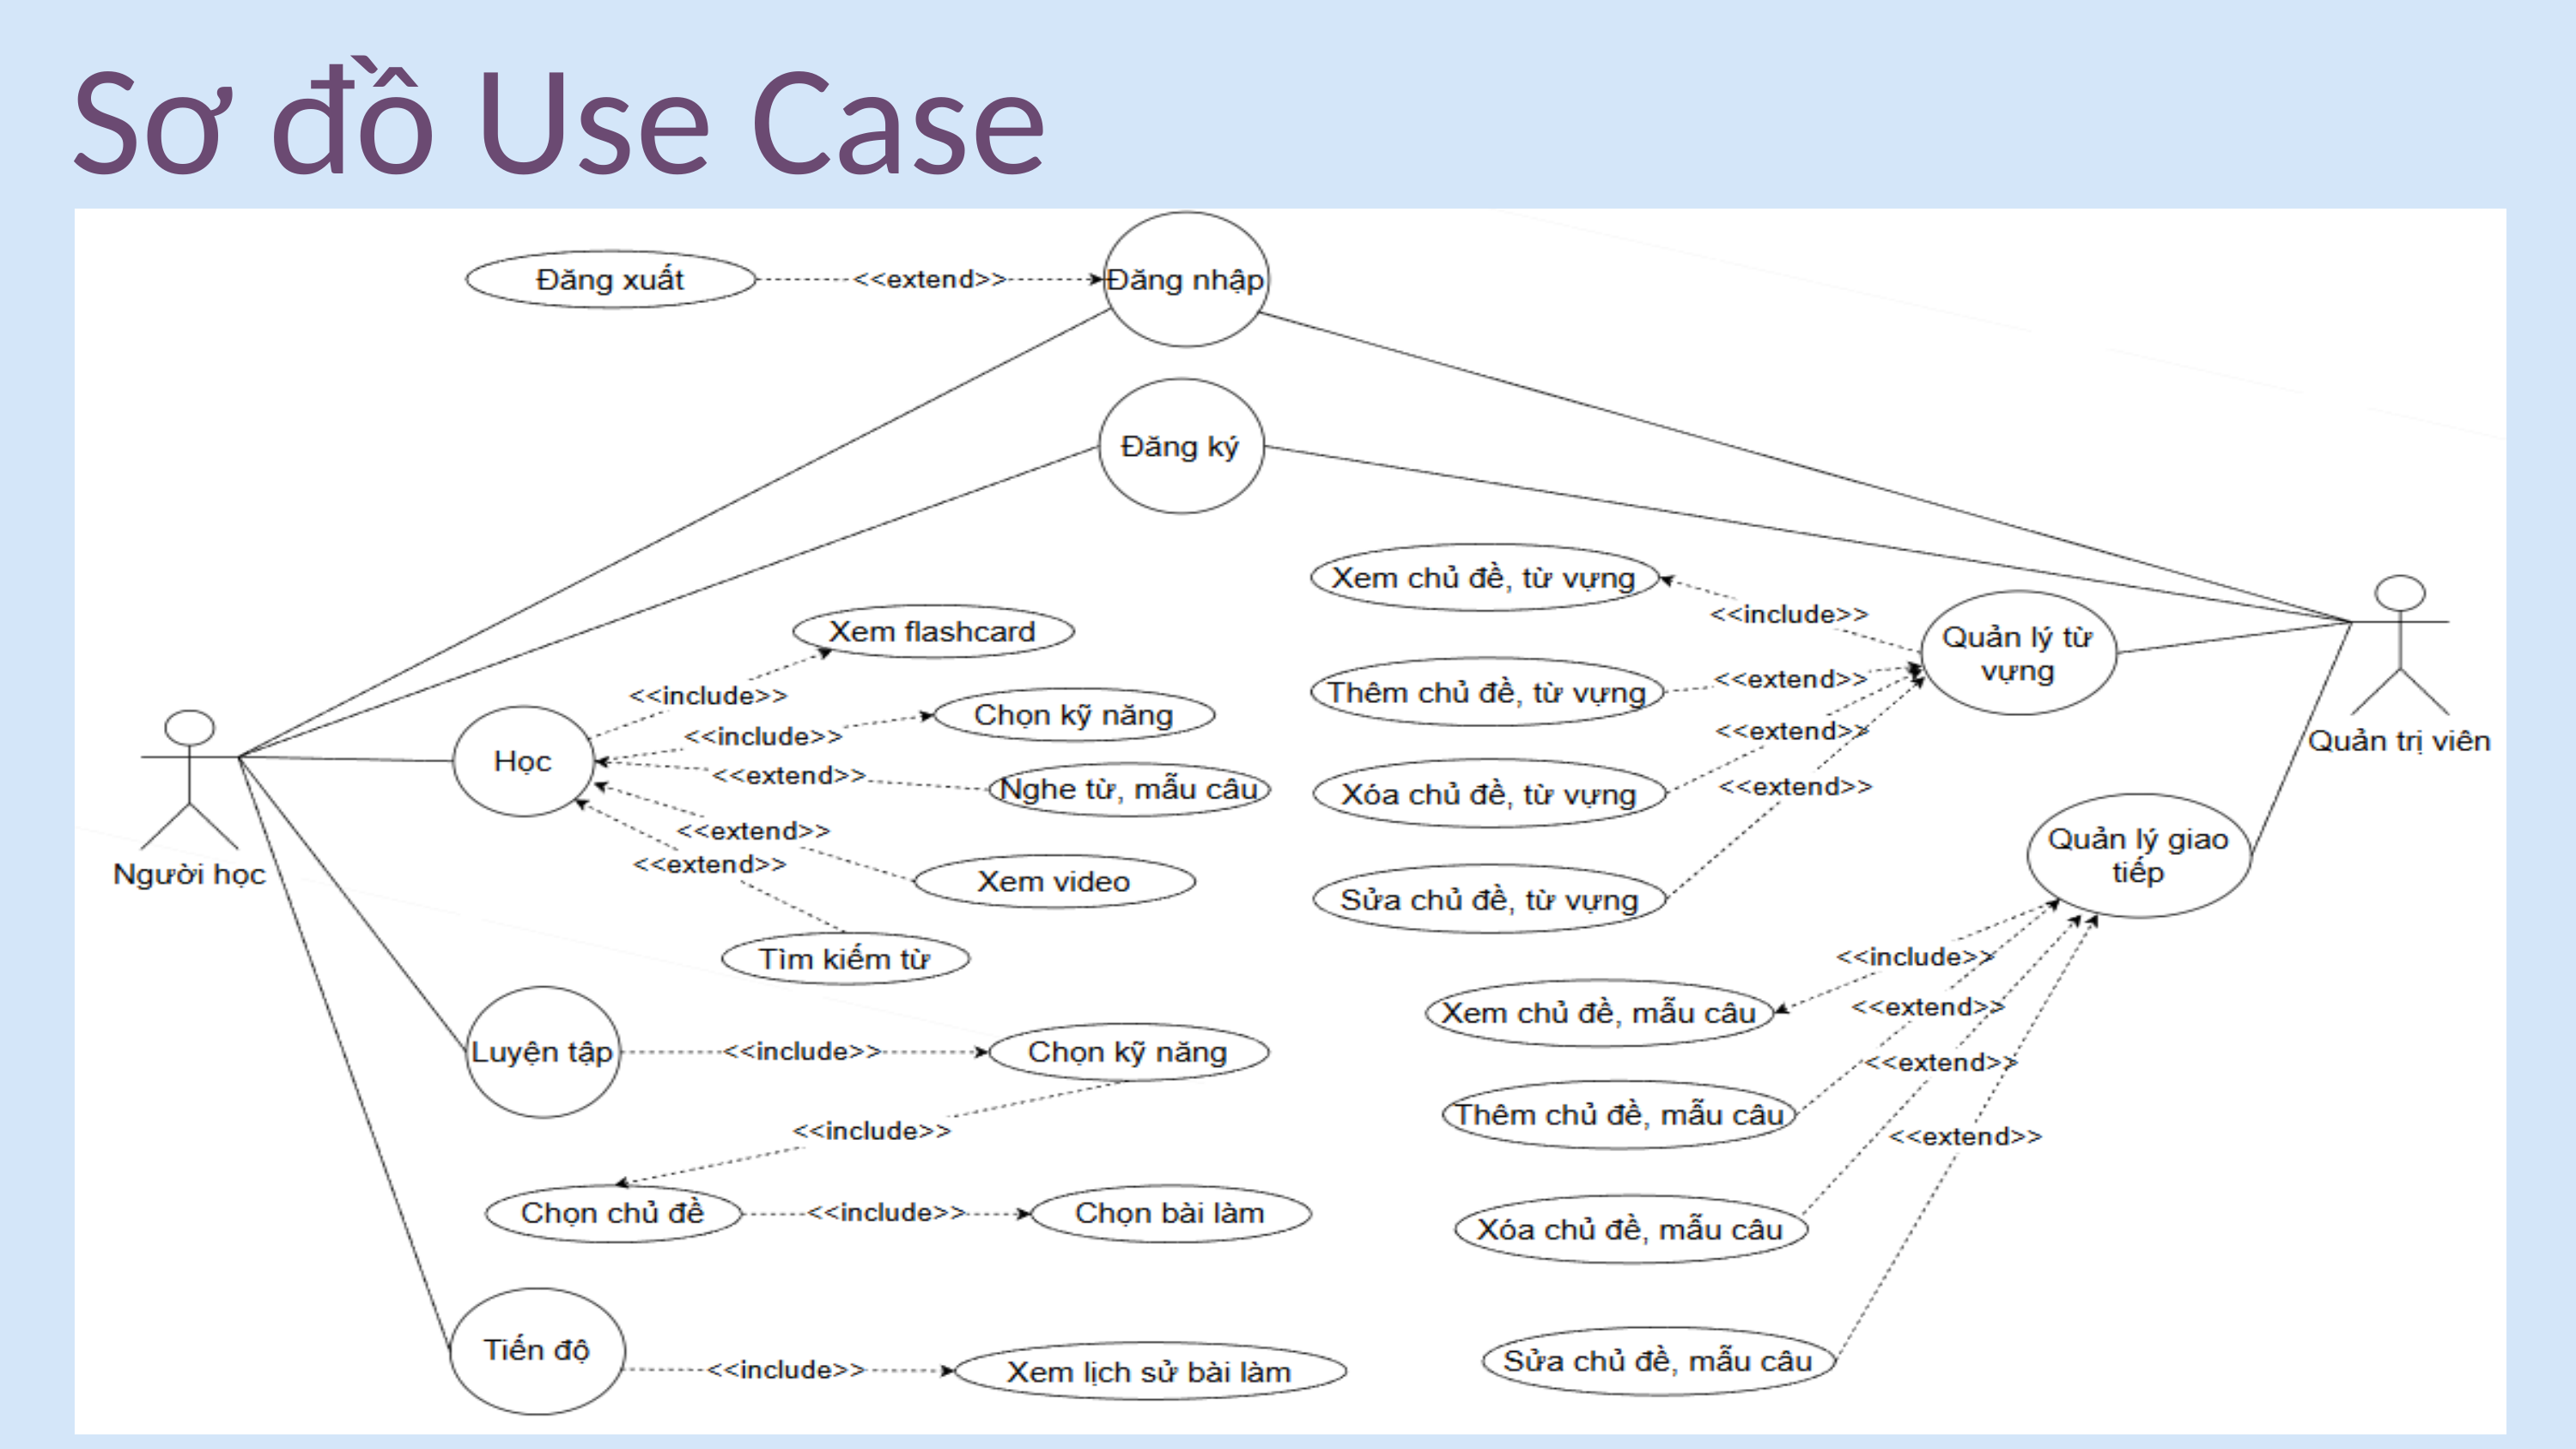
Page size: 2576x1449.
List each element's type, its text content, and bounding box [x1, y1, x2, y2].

picture [75, 209, 2507, 1434]
text_box Sơ đồ Use Case [70, 48, 1321, 206]
